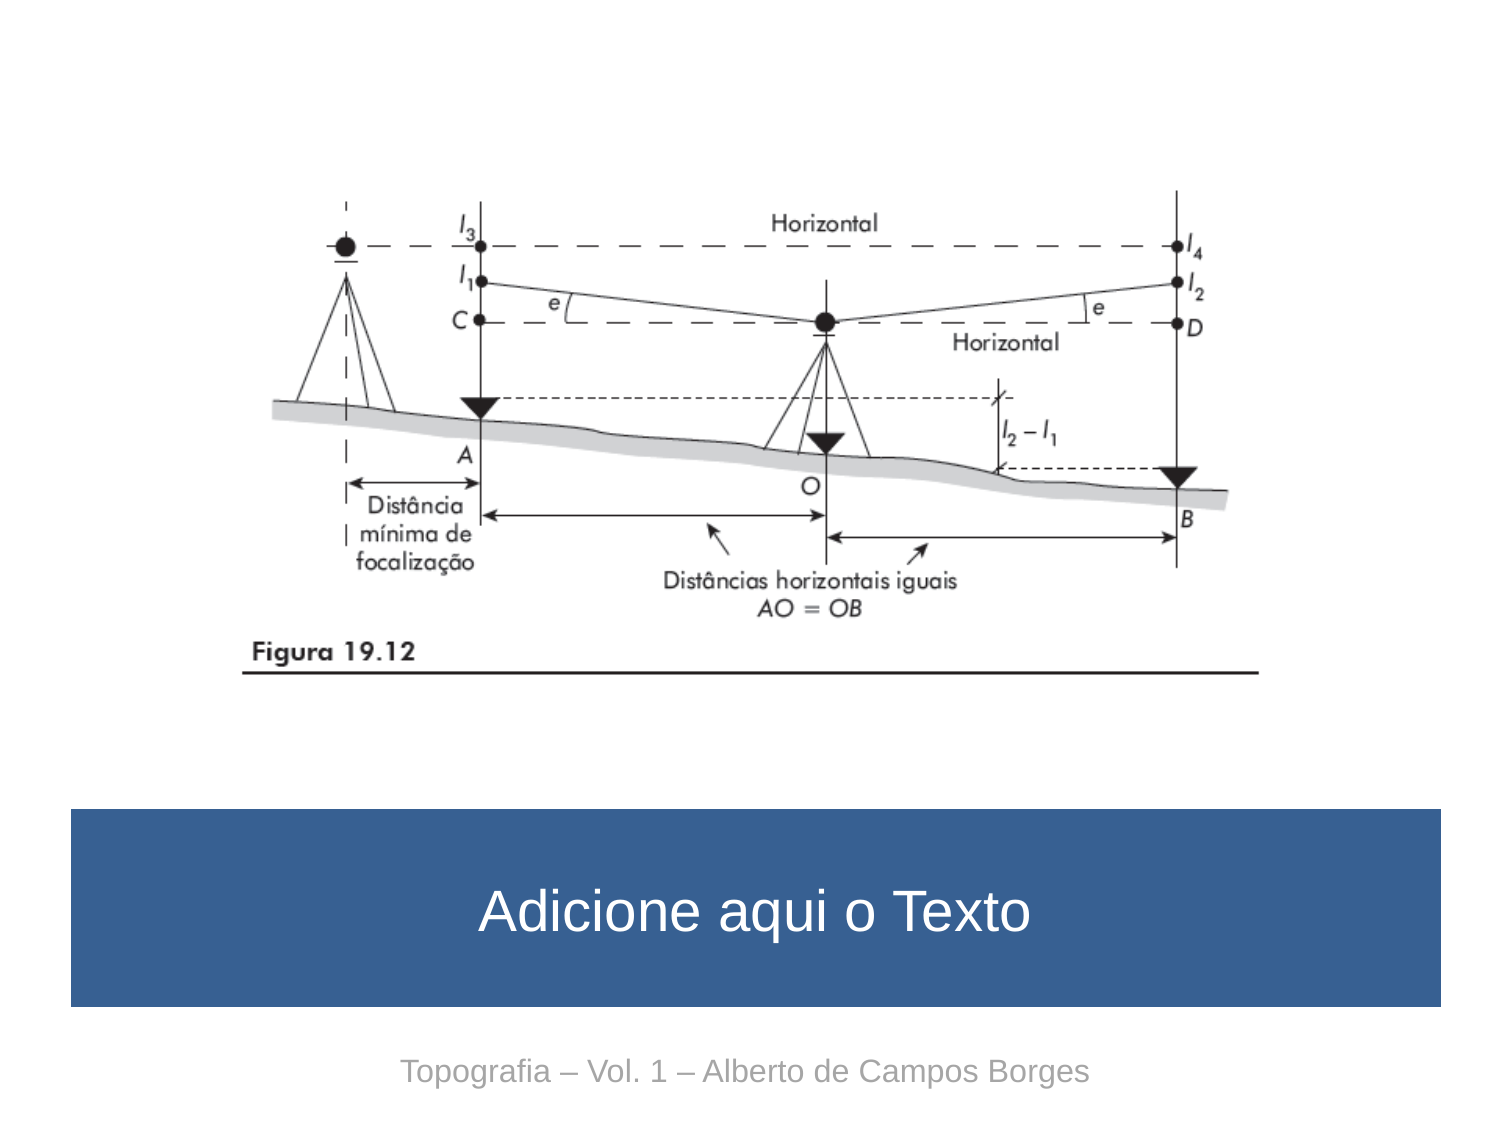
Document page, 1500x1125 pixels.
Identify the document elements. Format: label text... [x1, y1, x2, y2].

text_box Adicione aqui o Texto [70, 808, 1442, 1008]
footer Topografia – Vol. 1 – Alberto de Campos Borges [0, 1042, 1500, 1103]
picture [219, 172, 1281, 692]
